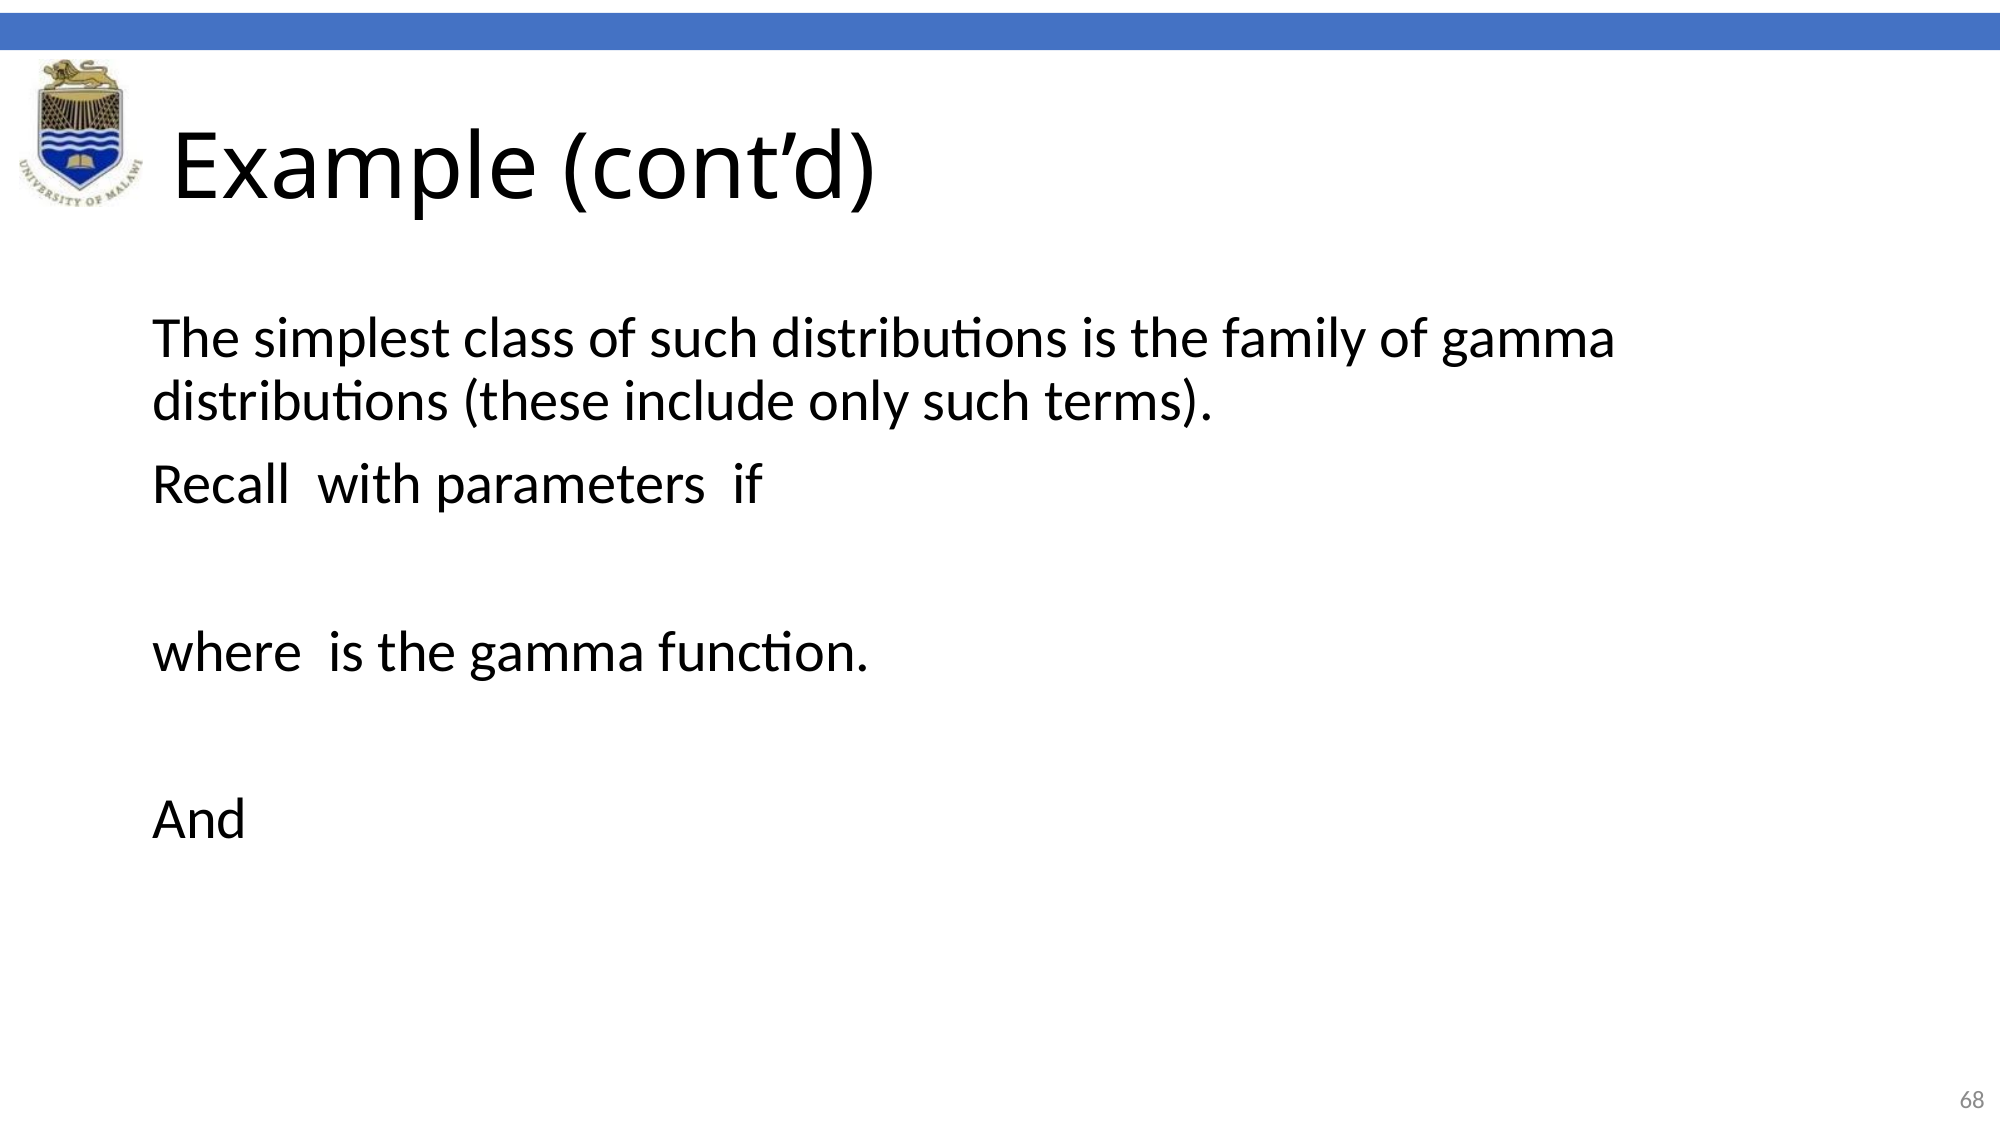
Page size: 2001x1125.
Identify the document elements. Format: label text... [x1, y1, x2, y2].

slide_number 68 [1550, 1073, 2000, 1125]
title Example (cont’d) [155, 59, 1851, 278]
picture [19, 59, 143, 207]
